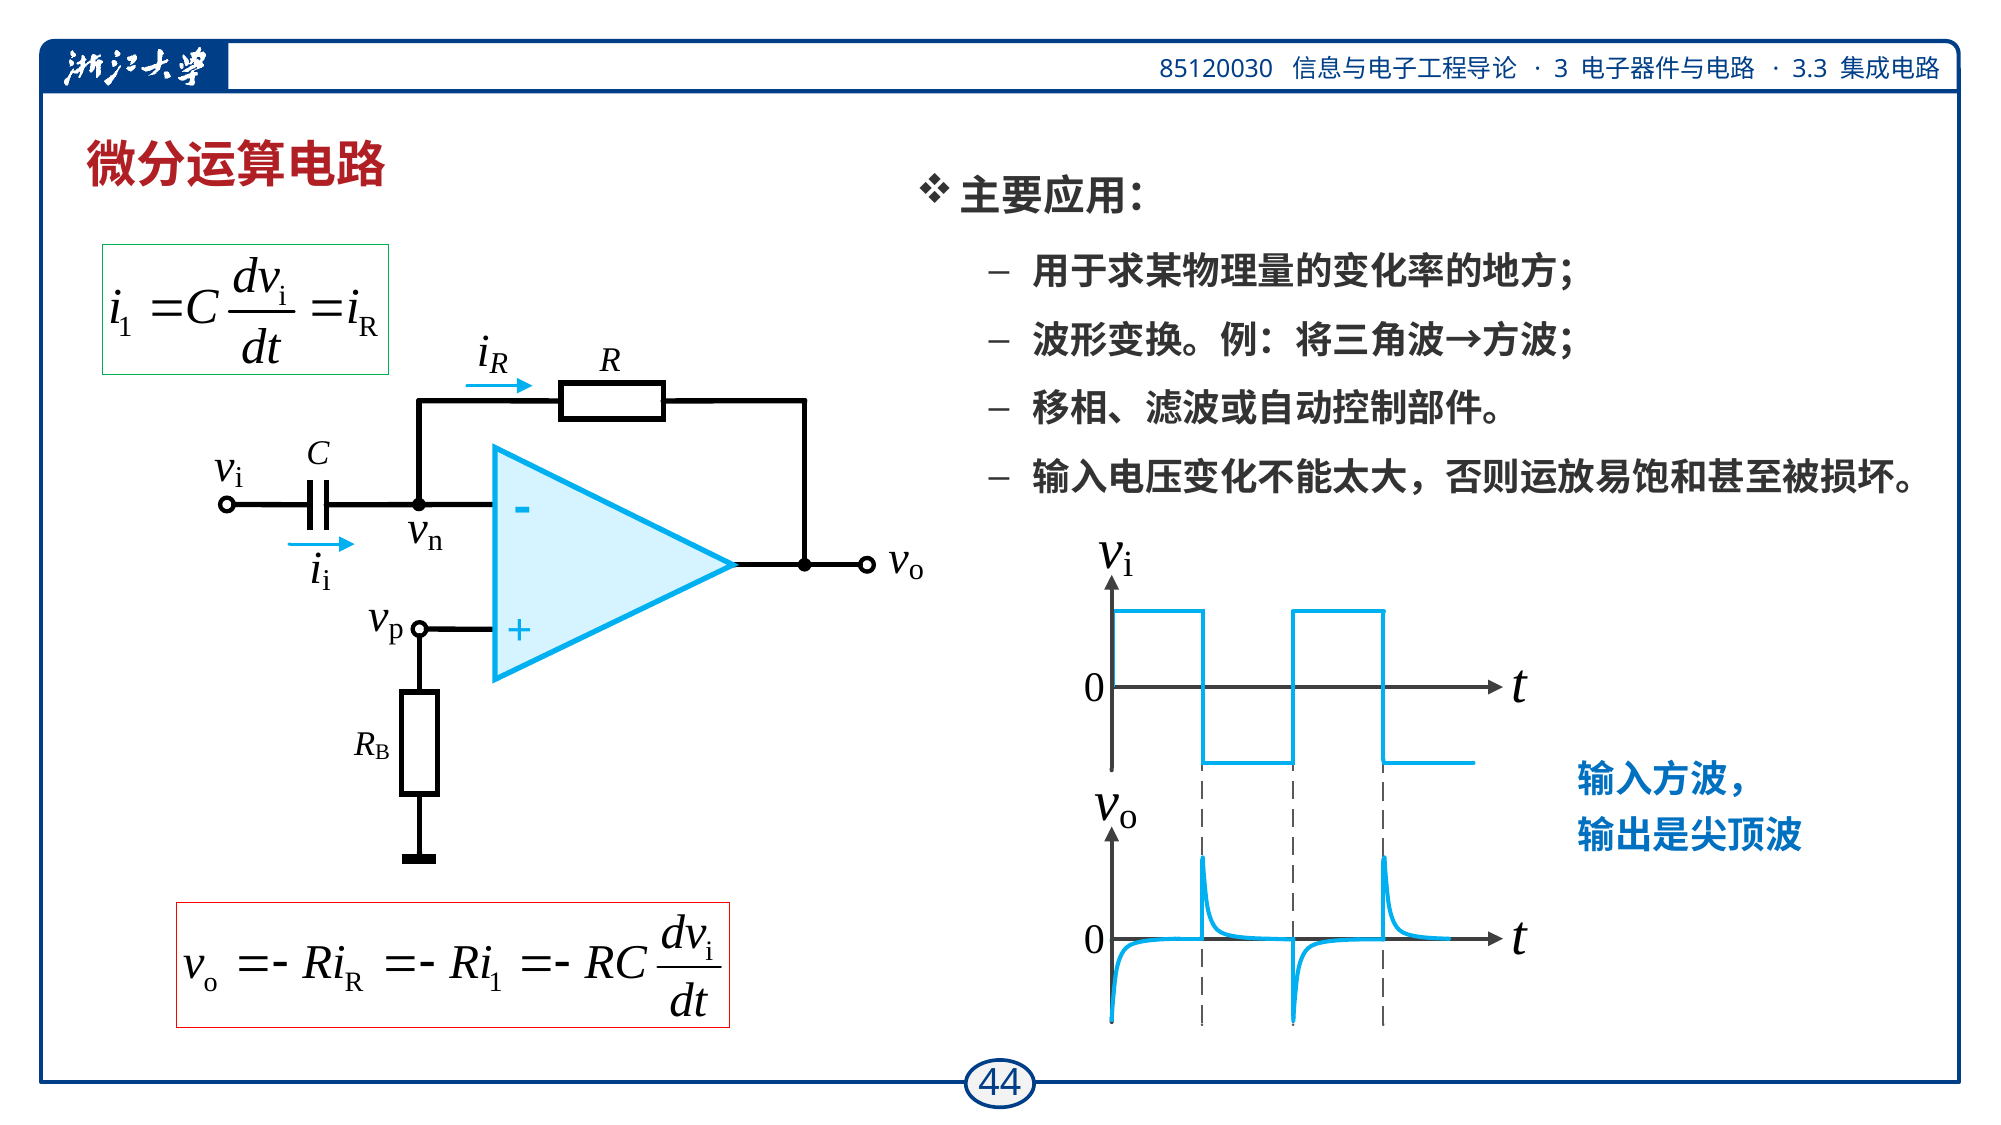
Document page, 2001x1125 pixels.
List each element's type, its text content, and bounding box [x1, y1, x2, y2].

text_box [176, 901, 731, 1028]
list 主要应用： 用于求某物理量的变化率的地方； 波形变换。例：将三角波→方波； 移相、滤波或自动控制部件。 输入电压变化不能太大，否则运放易饱和甚至被损坏。 [901, 136, 1926, 502]
picture [1059, 501, 1558, 1028]
picture [188, 311, 941, 866]
text_box 输入方波， 输出是尖顶波 [1563, 736, 1887, 864]
picture [55, 39, 215, 91]
title 微分运算电路 [72, 125, 1926, 198]
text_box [101, 243, 389, 375]
